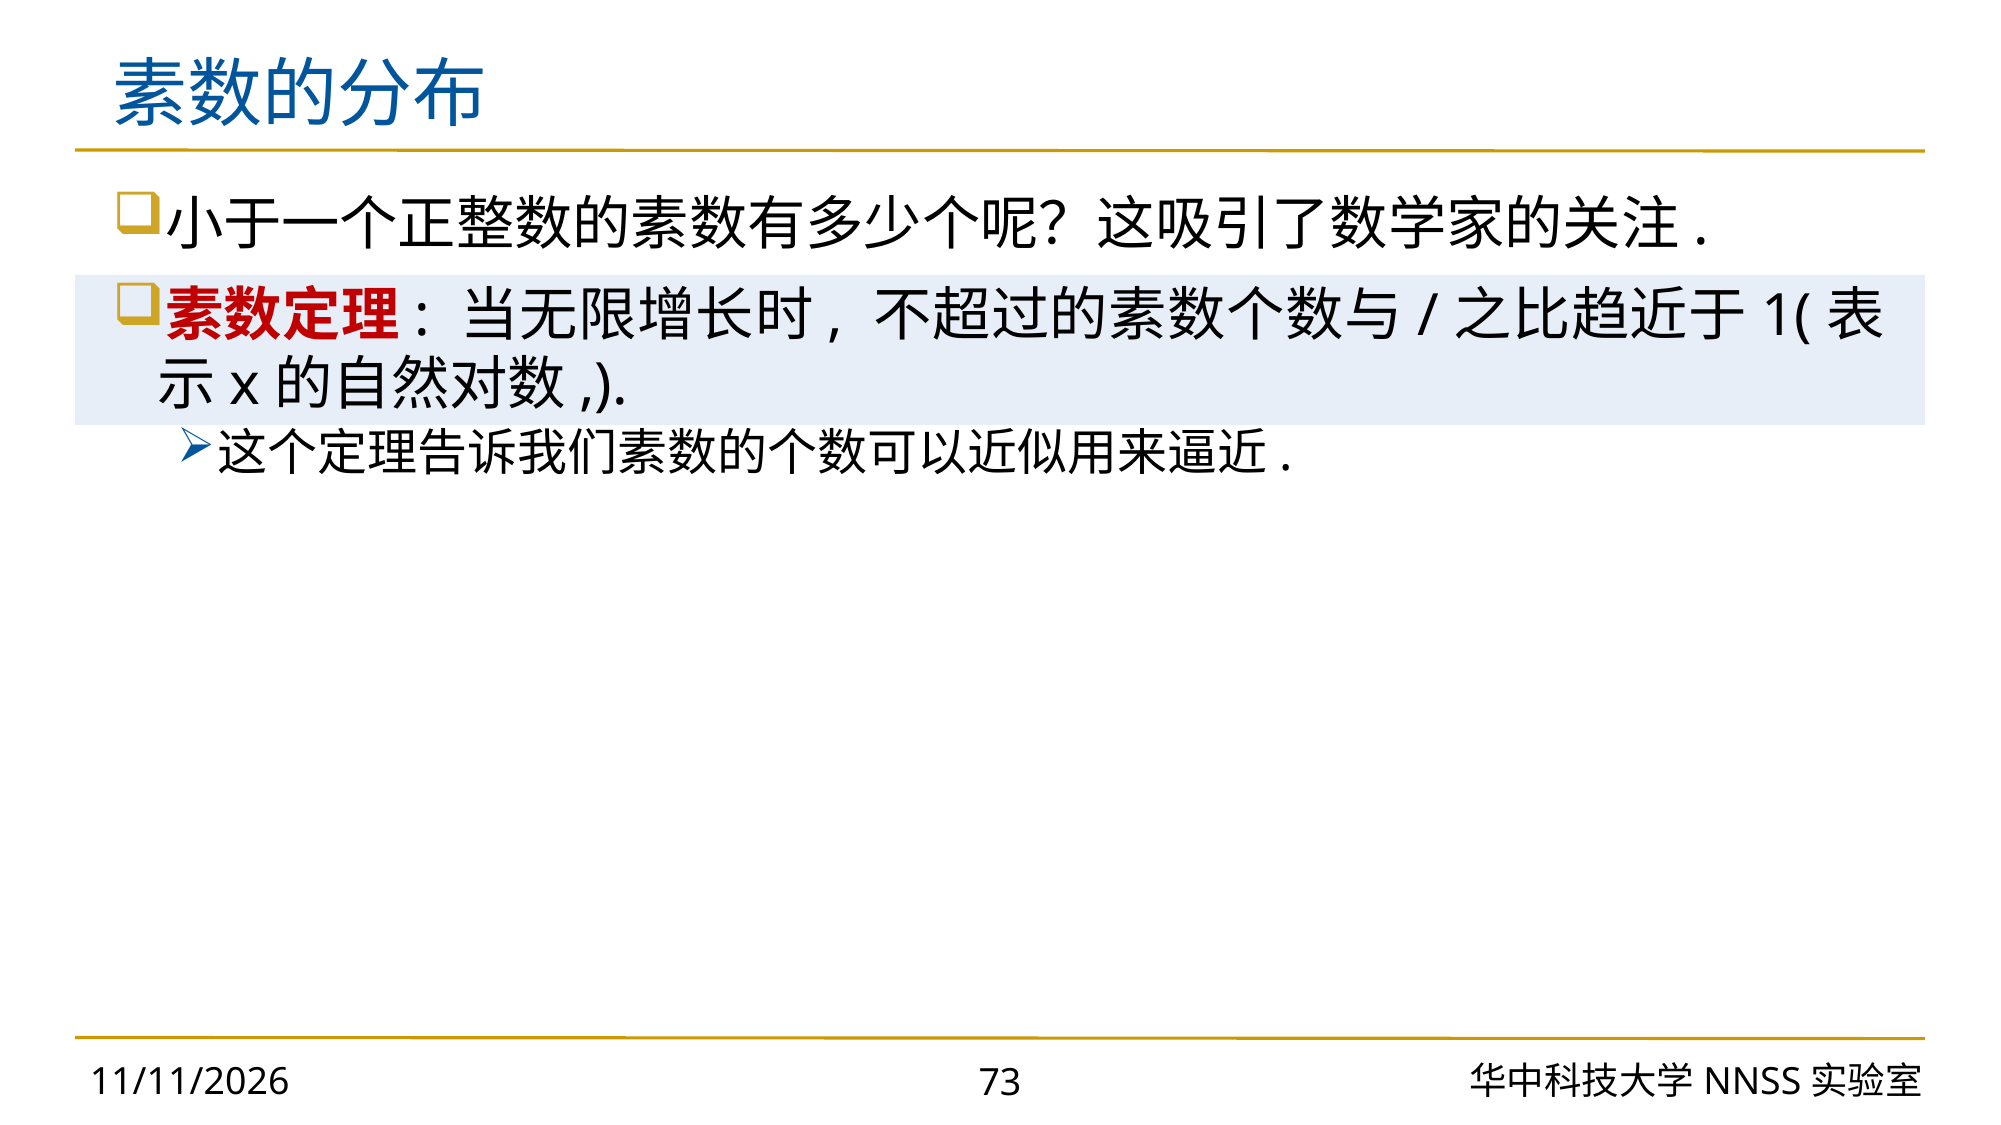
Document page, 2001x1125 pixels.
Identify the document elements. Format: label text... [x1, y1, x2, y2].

title 素数的分布 [97, 44, 1900, 149]
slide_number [75, 1050, 550, 1111]
slide_number 73 [699, 1050, 1262, 1111]
text_box [74, 274, 1926, 426]
footer 华中科技大学NNSS实验室 [1262, 1050, 1938, 1113]
